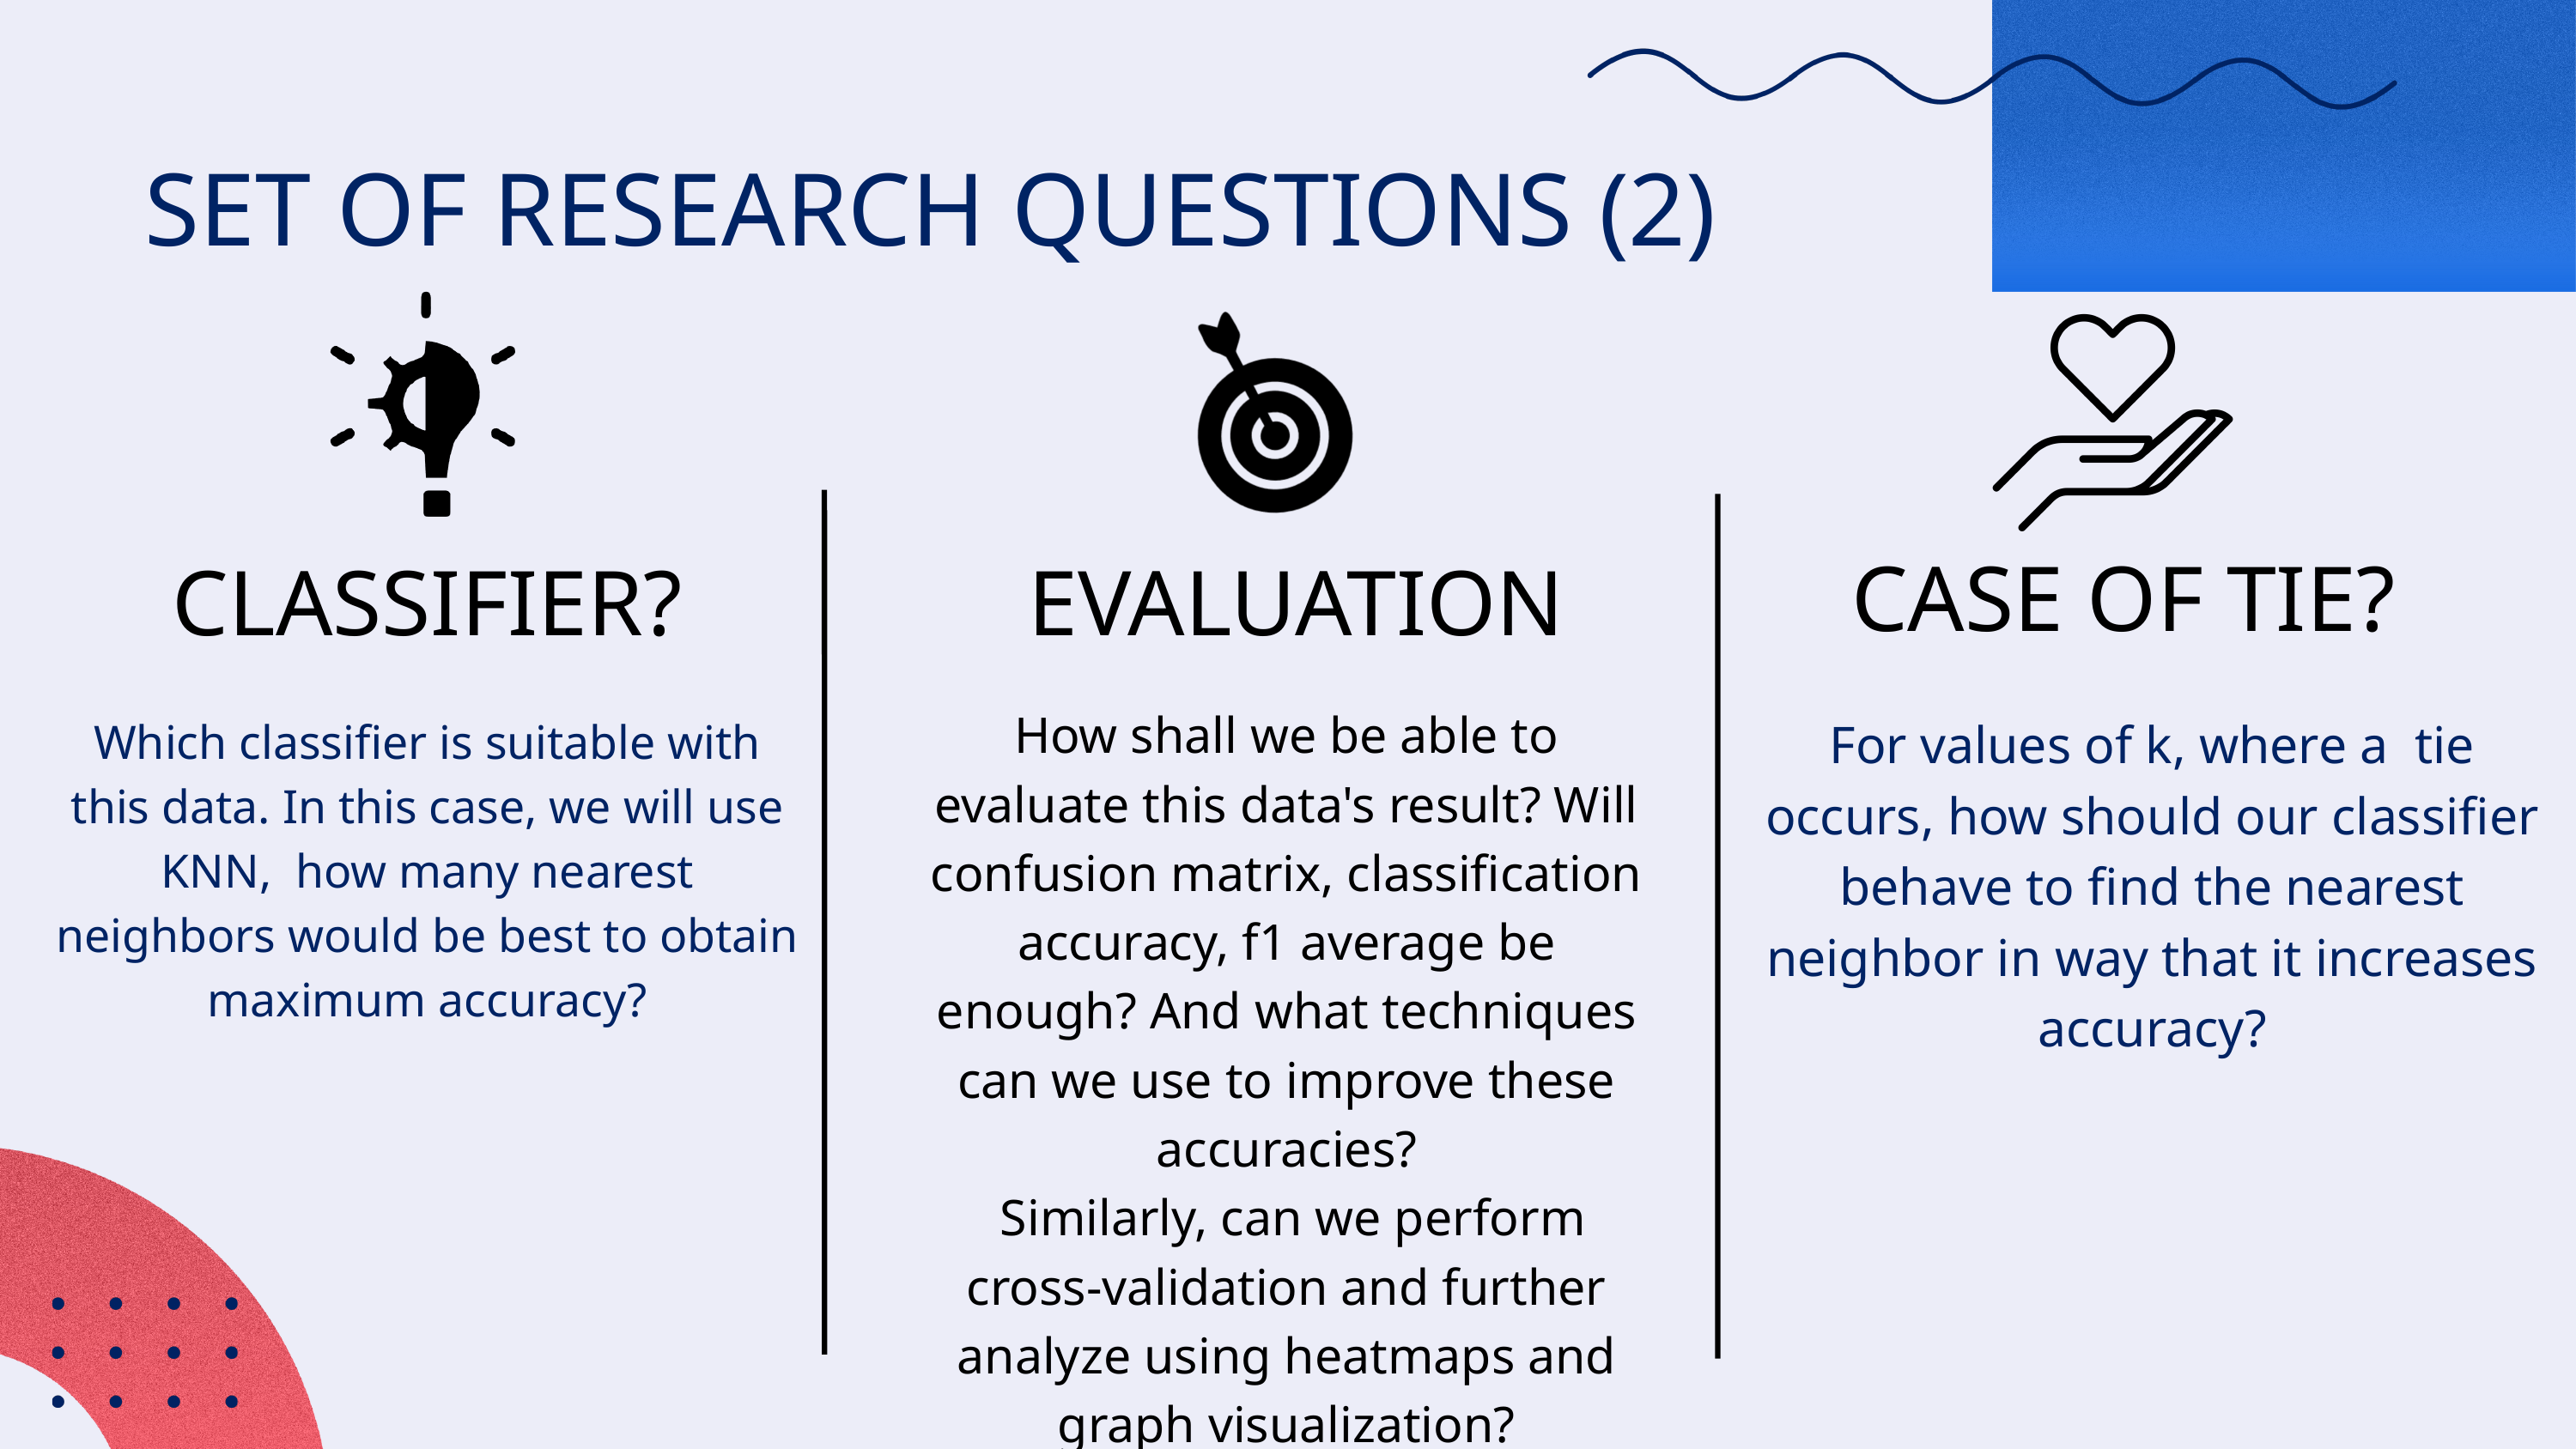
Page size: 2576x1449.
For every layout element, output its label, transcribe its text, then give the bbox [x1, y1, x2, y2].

picture [330, 291, 515, 518]
picture [1587, 0, 2576, 293]
picture [1991, 311, 2233, 531]
text_box EVALUATION [933, 561, 1660, 653]
text_box Which classifier is suitable with this data. In this case, we will use KNN, how many nearest neighbors would be best to obtain maximum accuracy? [52, 704, 803, 1026]
picture [1187, 311, 1355, 524]
text_box How shall we be able to evaluate this data's result? Will confusion matrix, classification accuracy, f1 average be enough? And what techniques can we use to improve these accuracies? Similarly, can we perform cross-validation and further analyze using heatmaps and graph visualization? [914, 694, 1660, 1449]
text_box SET OF RESEARCH QUESTIONS (2) [144, 145, 1807, 266]
text_box CASE OF TIE? [1760, 558, 2487, 650]
text_box CLASSIFIER? [105, 561, 750, 653]
picture [0, 1144, 331, 1449]
text_box For values of k, where a tie occurs, how should our classifier behave to find the nearest neighbor in way that it increases accuracy? [1739, 702, 2566, 1058]
